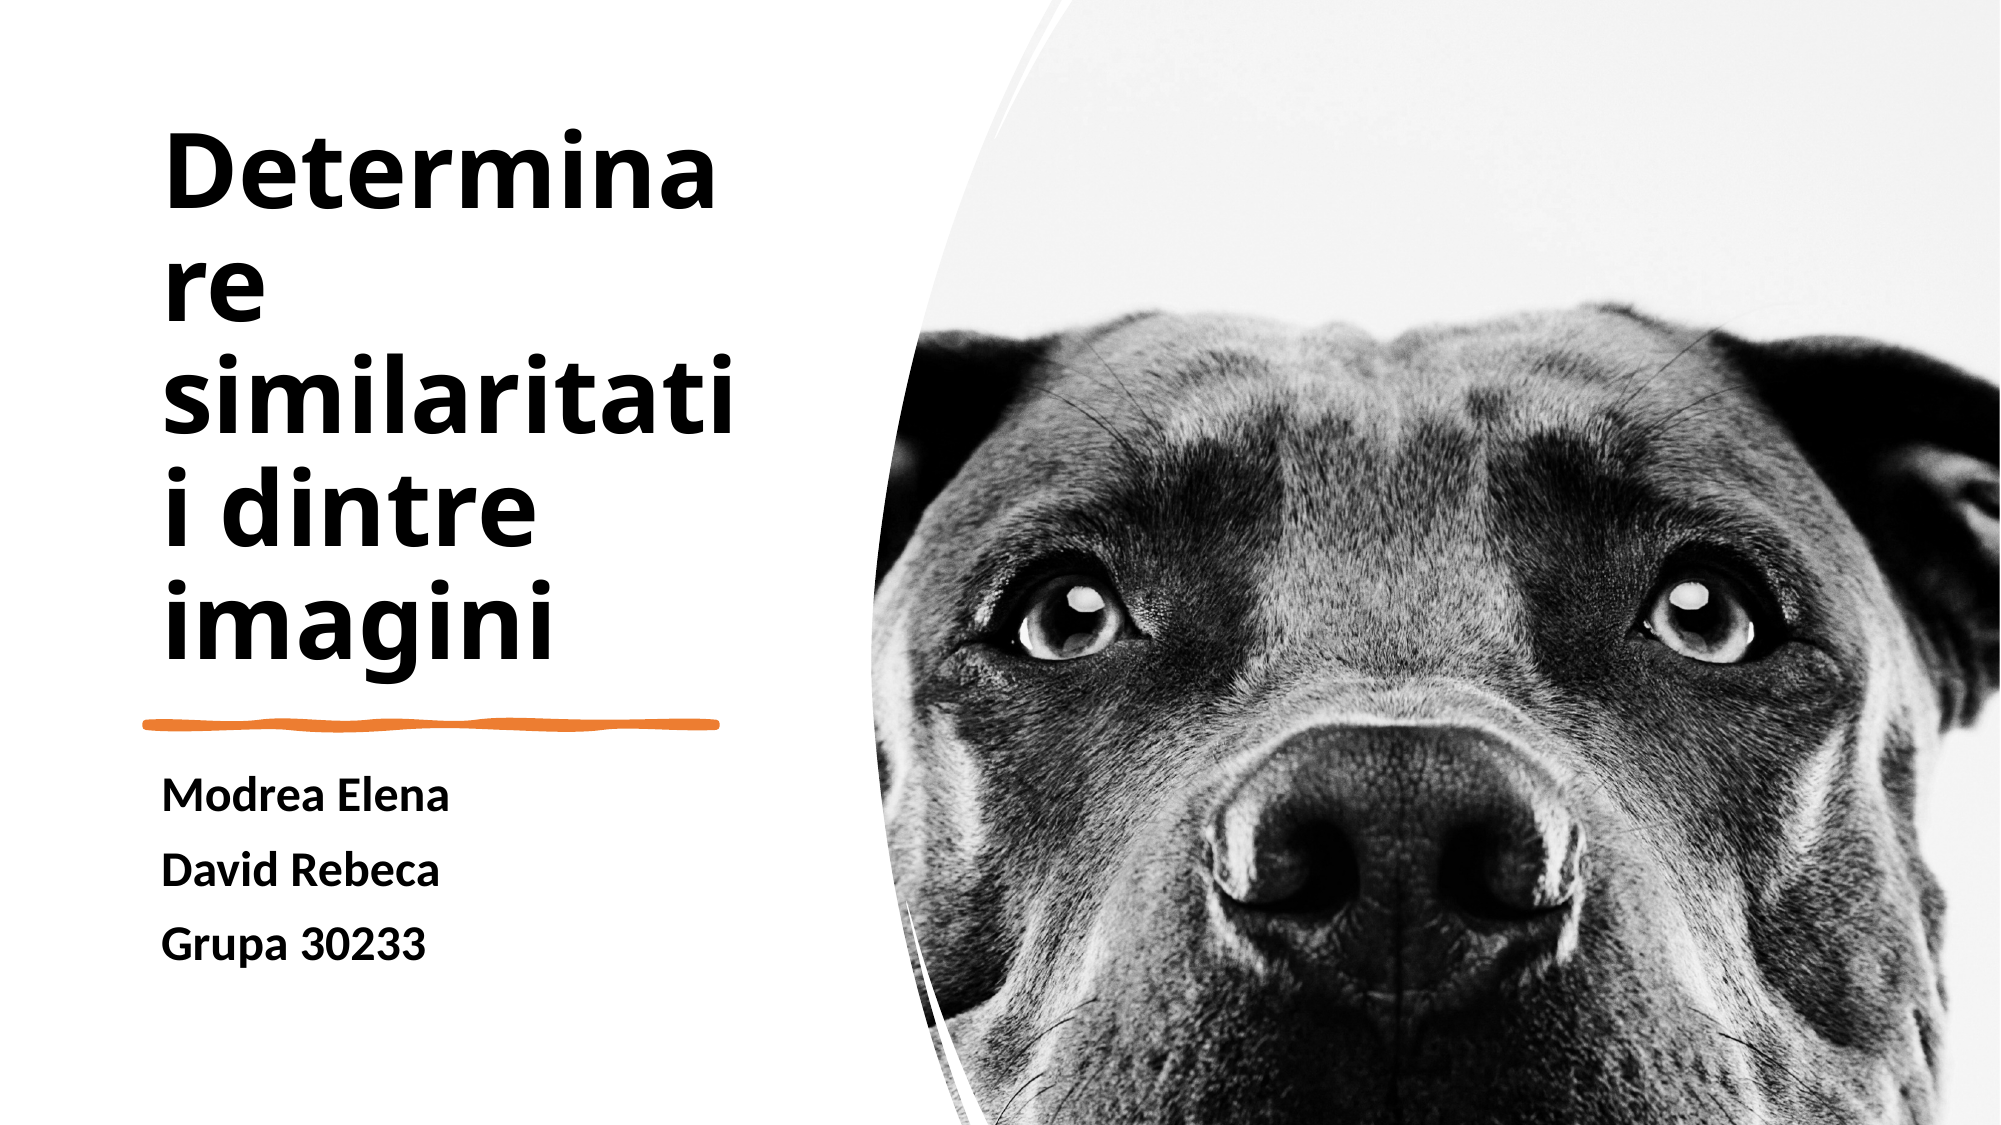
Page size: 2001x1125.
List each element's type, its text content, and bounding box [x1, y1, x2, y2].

subtitle Modrea Elena David Rebeca Grupa 30233 [146, 760, 759, 1019]
title Determinare similaritatii dintre imagini [146, 104, 759, 690]
picture [871, 0, 2000, 1125]
text_box [0, 0, 871, 1125]
text_box [144, 720, 718, 730]
